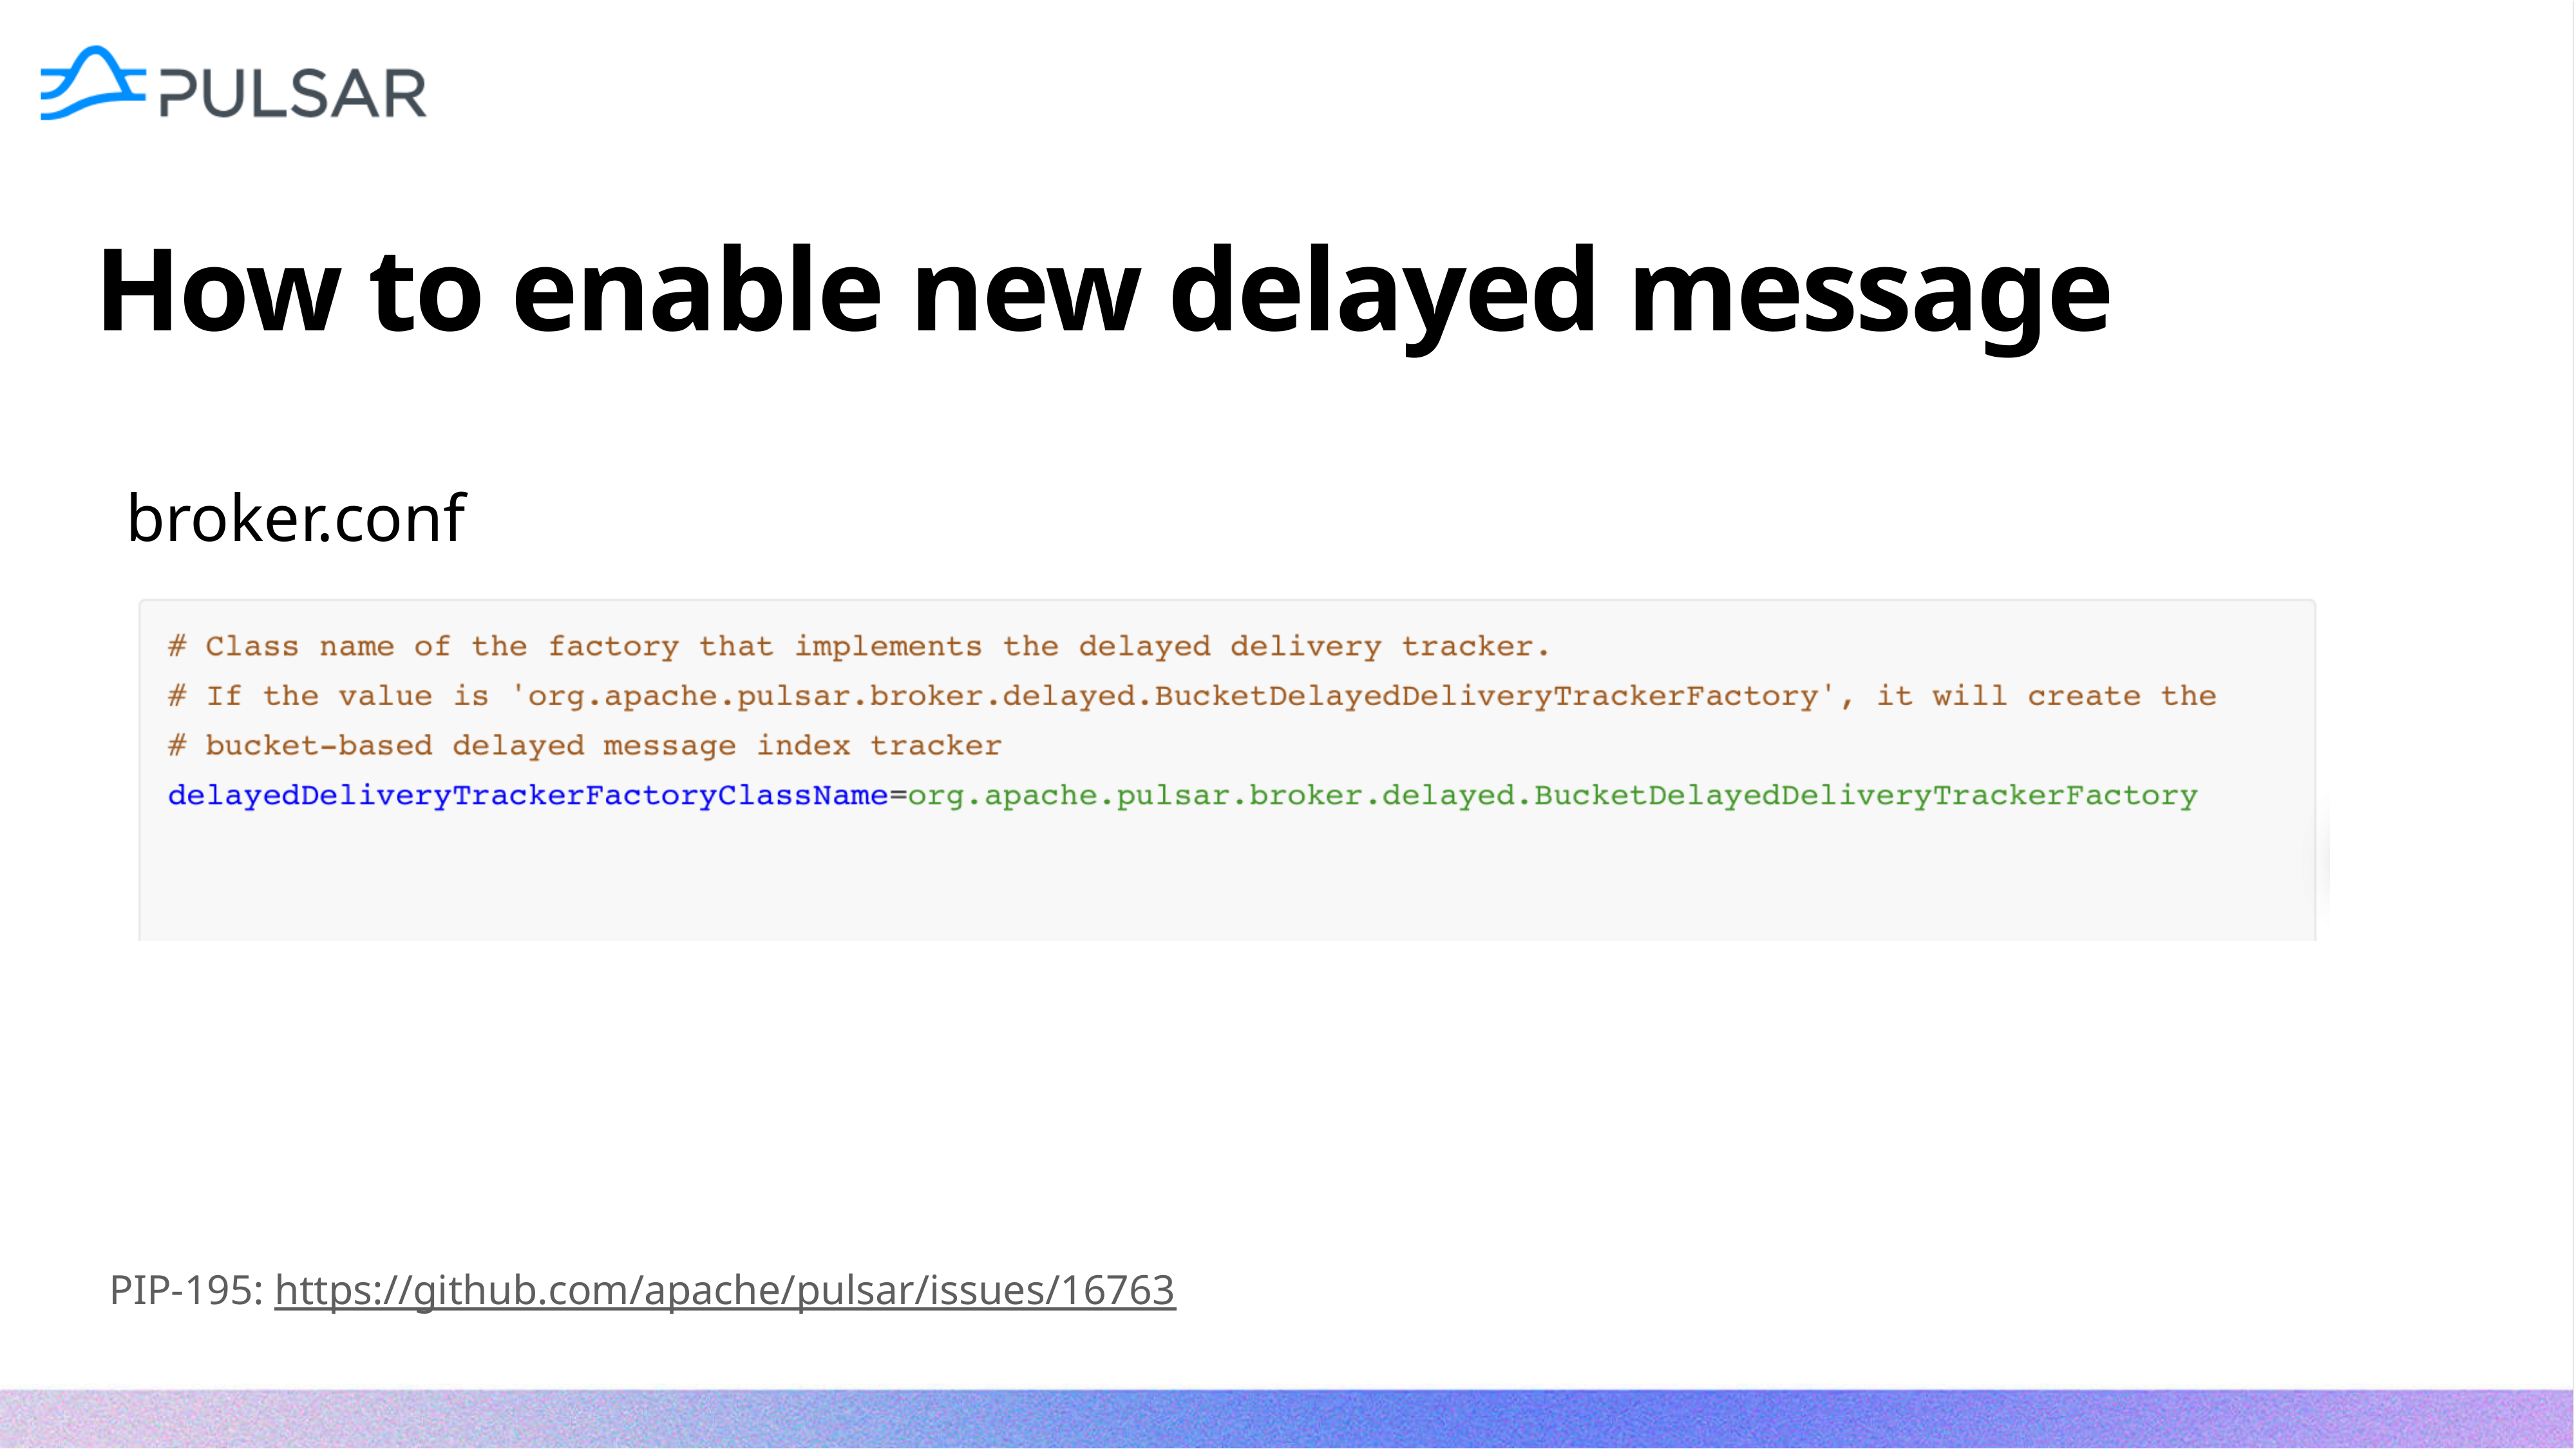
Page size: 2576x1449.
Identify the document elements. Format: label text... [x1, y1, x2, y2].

text_box broker.conf [120, 480, 471, 561]
text_box How to enable new delayed message [89, 238, 2119, 359]
text_box PIP-195: https://github.com/apache/pulsar/issues/16763 [103, 1258, 1182, 1318]
picture [0, 1, 2576, 1448]
